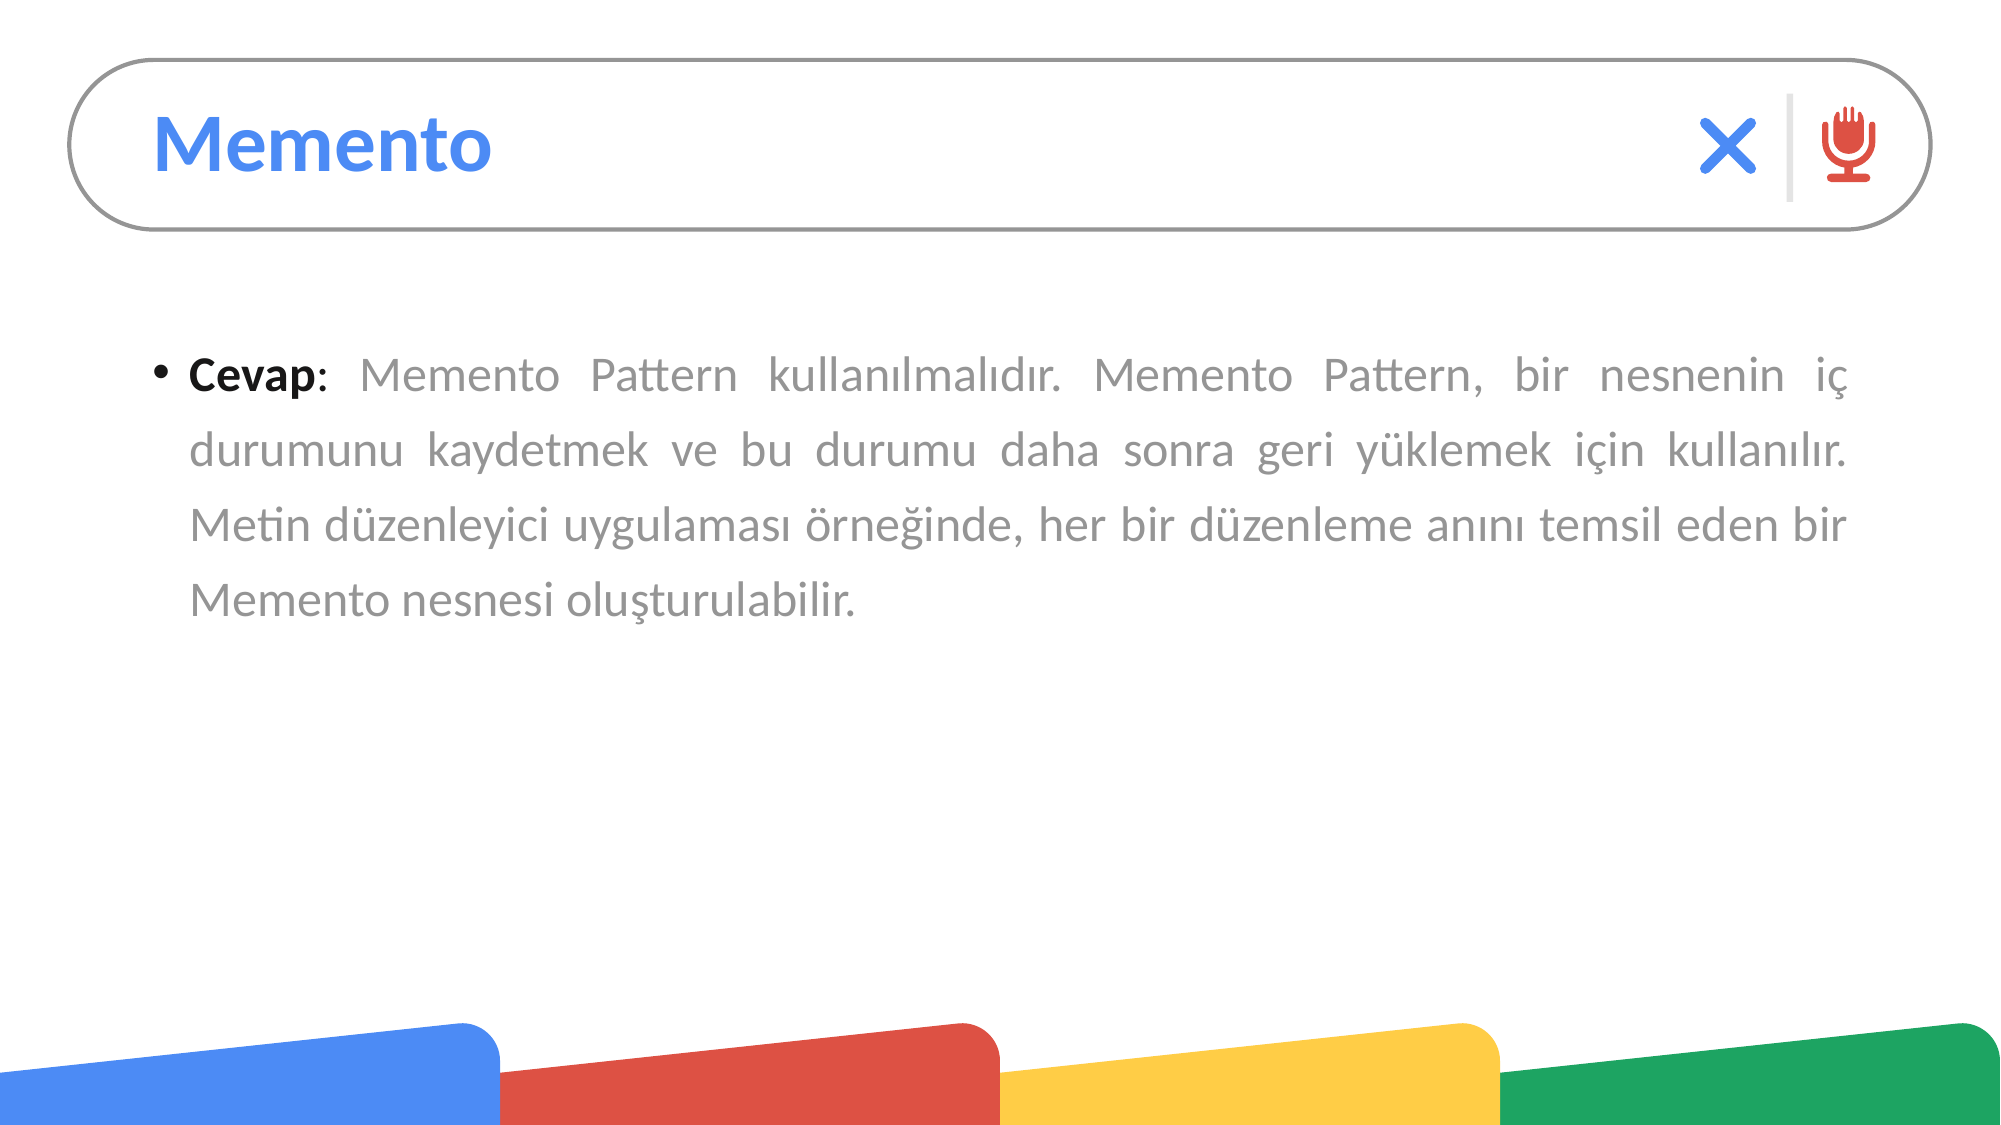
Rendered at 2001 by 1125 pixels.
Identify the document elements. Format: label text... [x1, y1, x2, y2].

text_box [1177, 229, 2000, 237]
list Cevap: Memento Pattern kullanılmalıdır. Memento Pattern, bir nesnenin iç durumunu kaydetmek ve bu durumu daha sonra geri yüklemek için kullanılır. Metin düzenleyici uygulaması örneğinde, her bir düzenleme anını temsil eden bir Memento nesnesi oluşturulabilir. [137, 318, 1865, 987]
title Memento [137, 59, 1650, 230]
